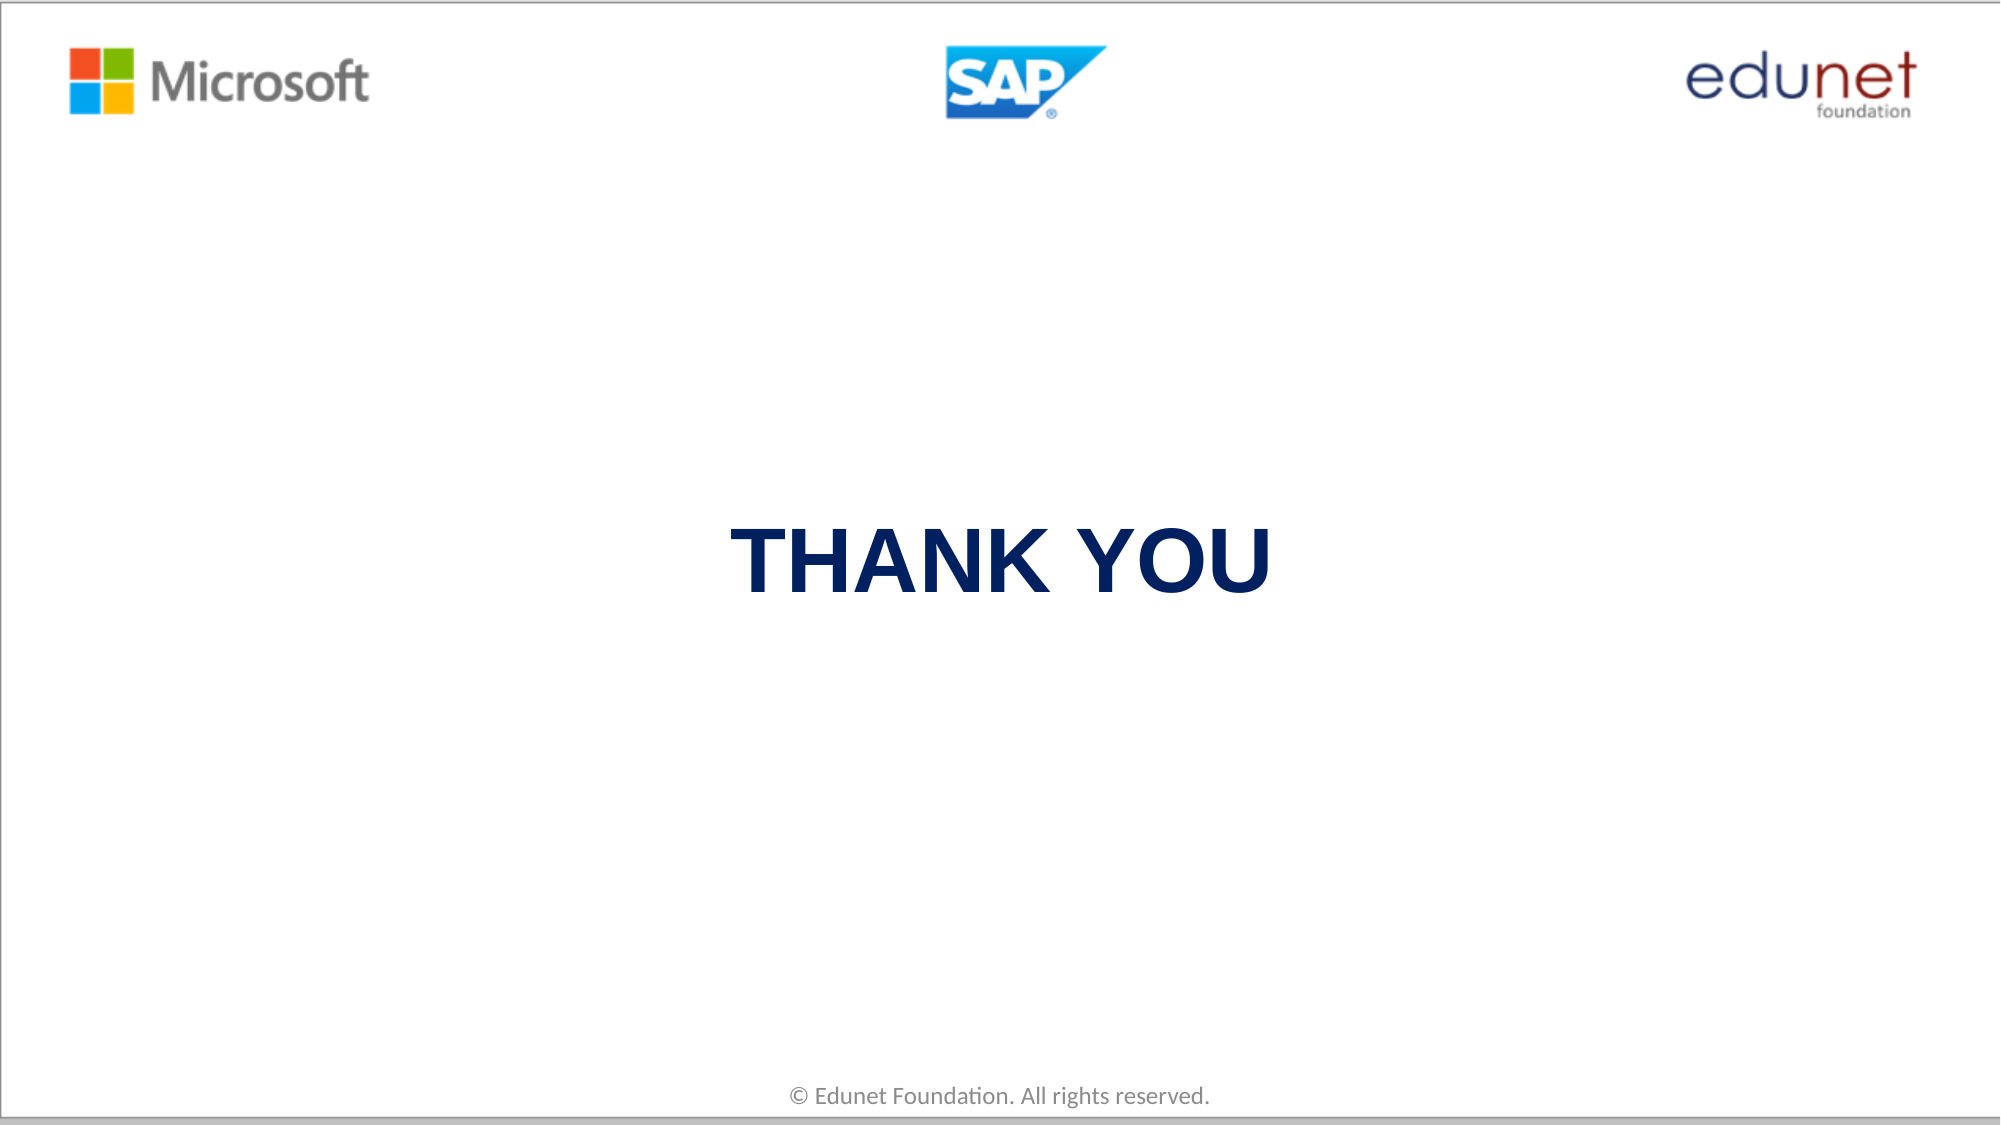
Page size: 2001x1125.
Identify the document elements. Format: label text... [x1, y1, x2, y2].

footer © Edunet Foundation. All rights reserved. [662, 1065, 1338, 1125]
title THANK YOU [240, 453, 1766, 672]
picture [0, 0, 2001, 1125]
